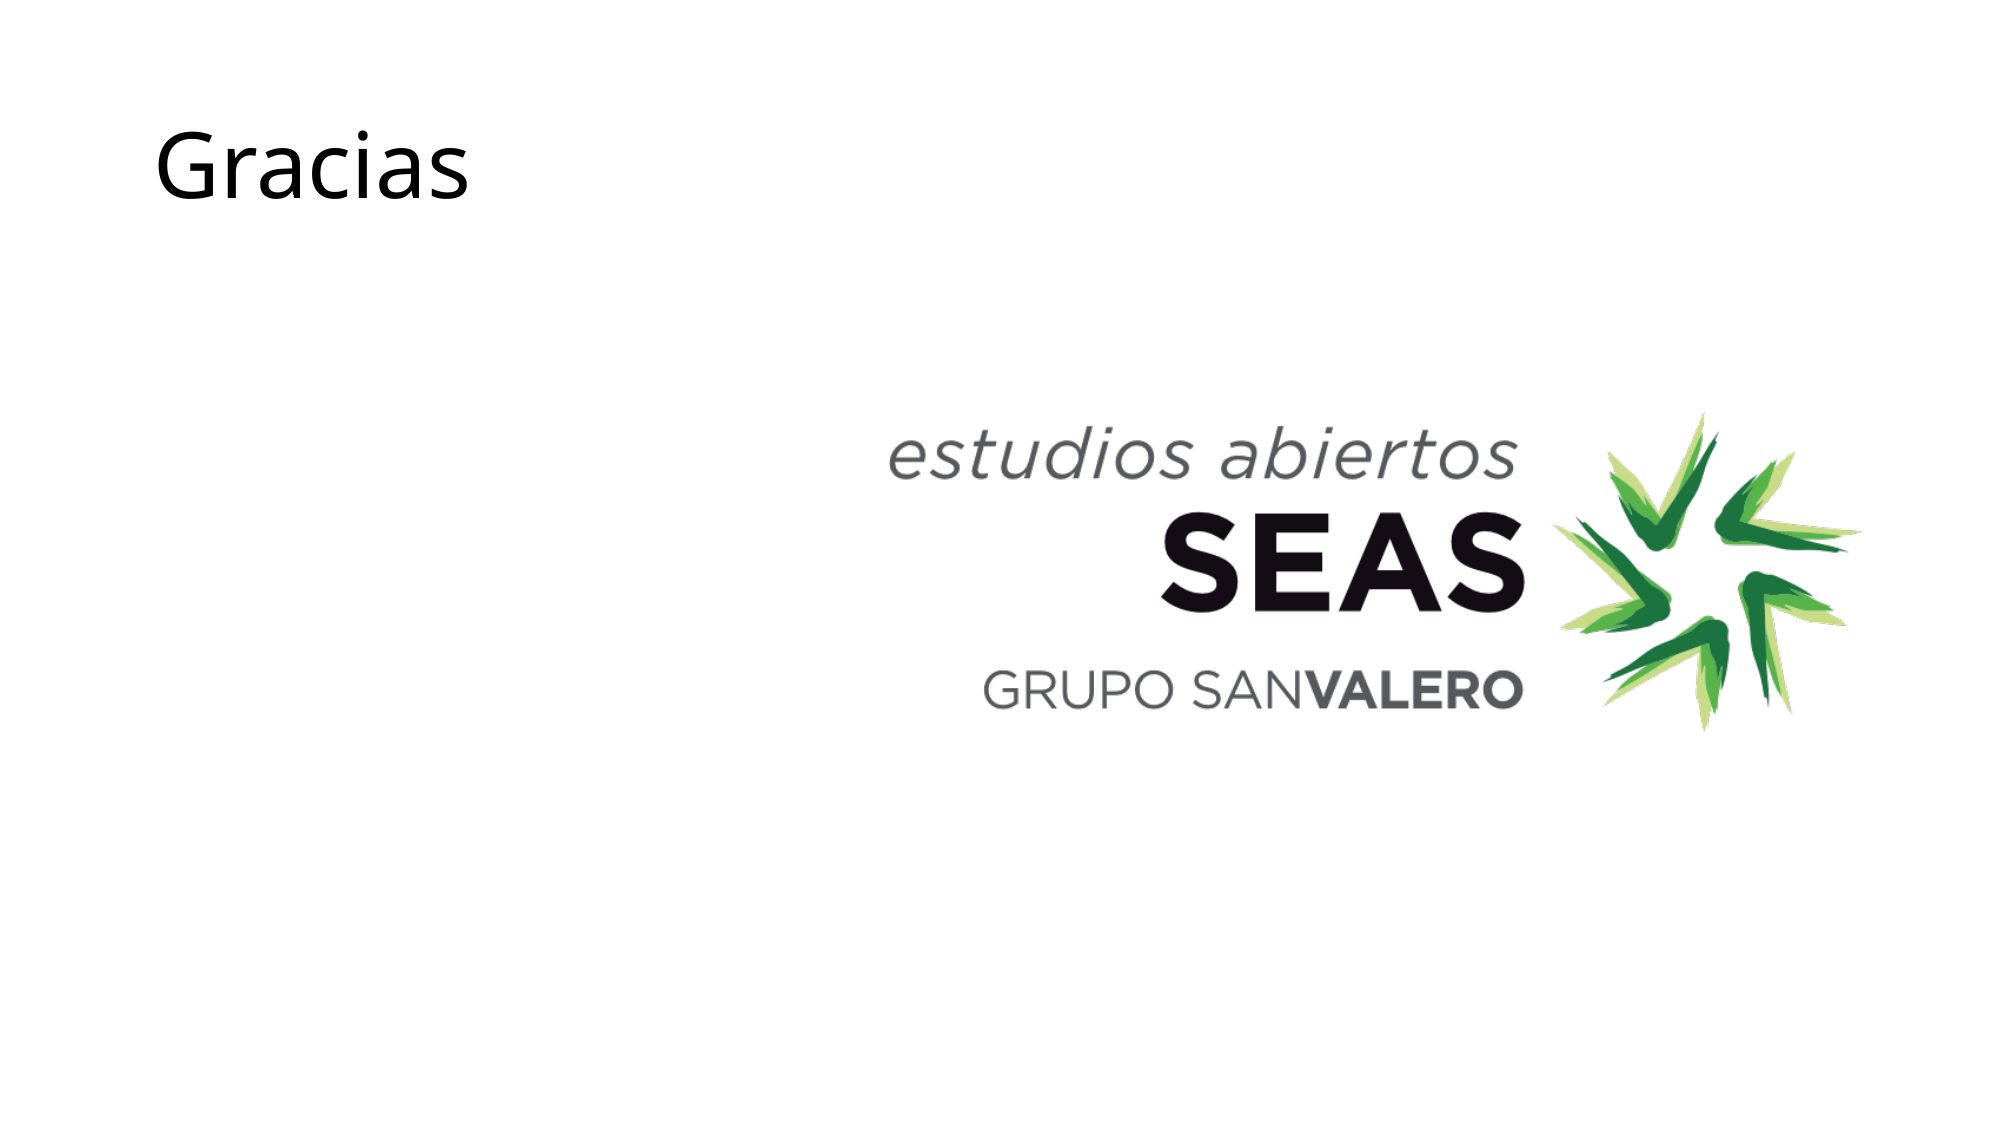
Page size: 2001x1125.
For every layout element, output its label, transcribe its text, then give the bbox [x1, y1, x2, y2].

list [889, 411, 1864, 732]
title Gracias [138, 60, 1864, 278]
